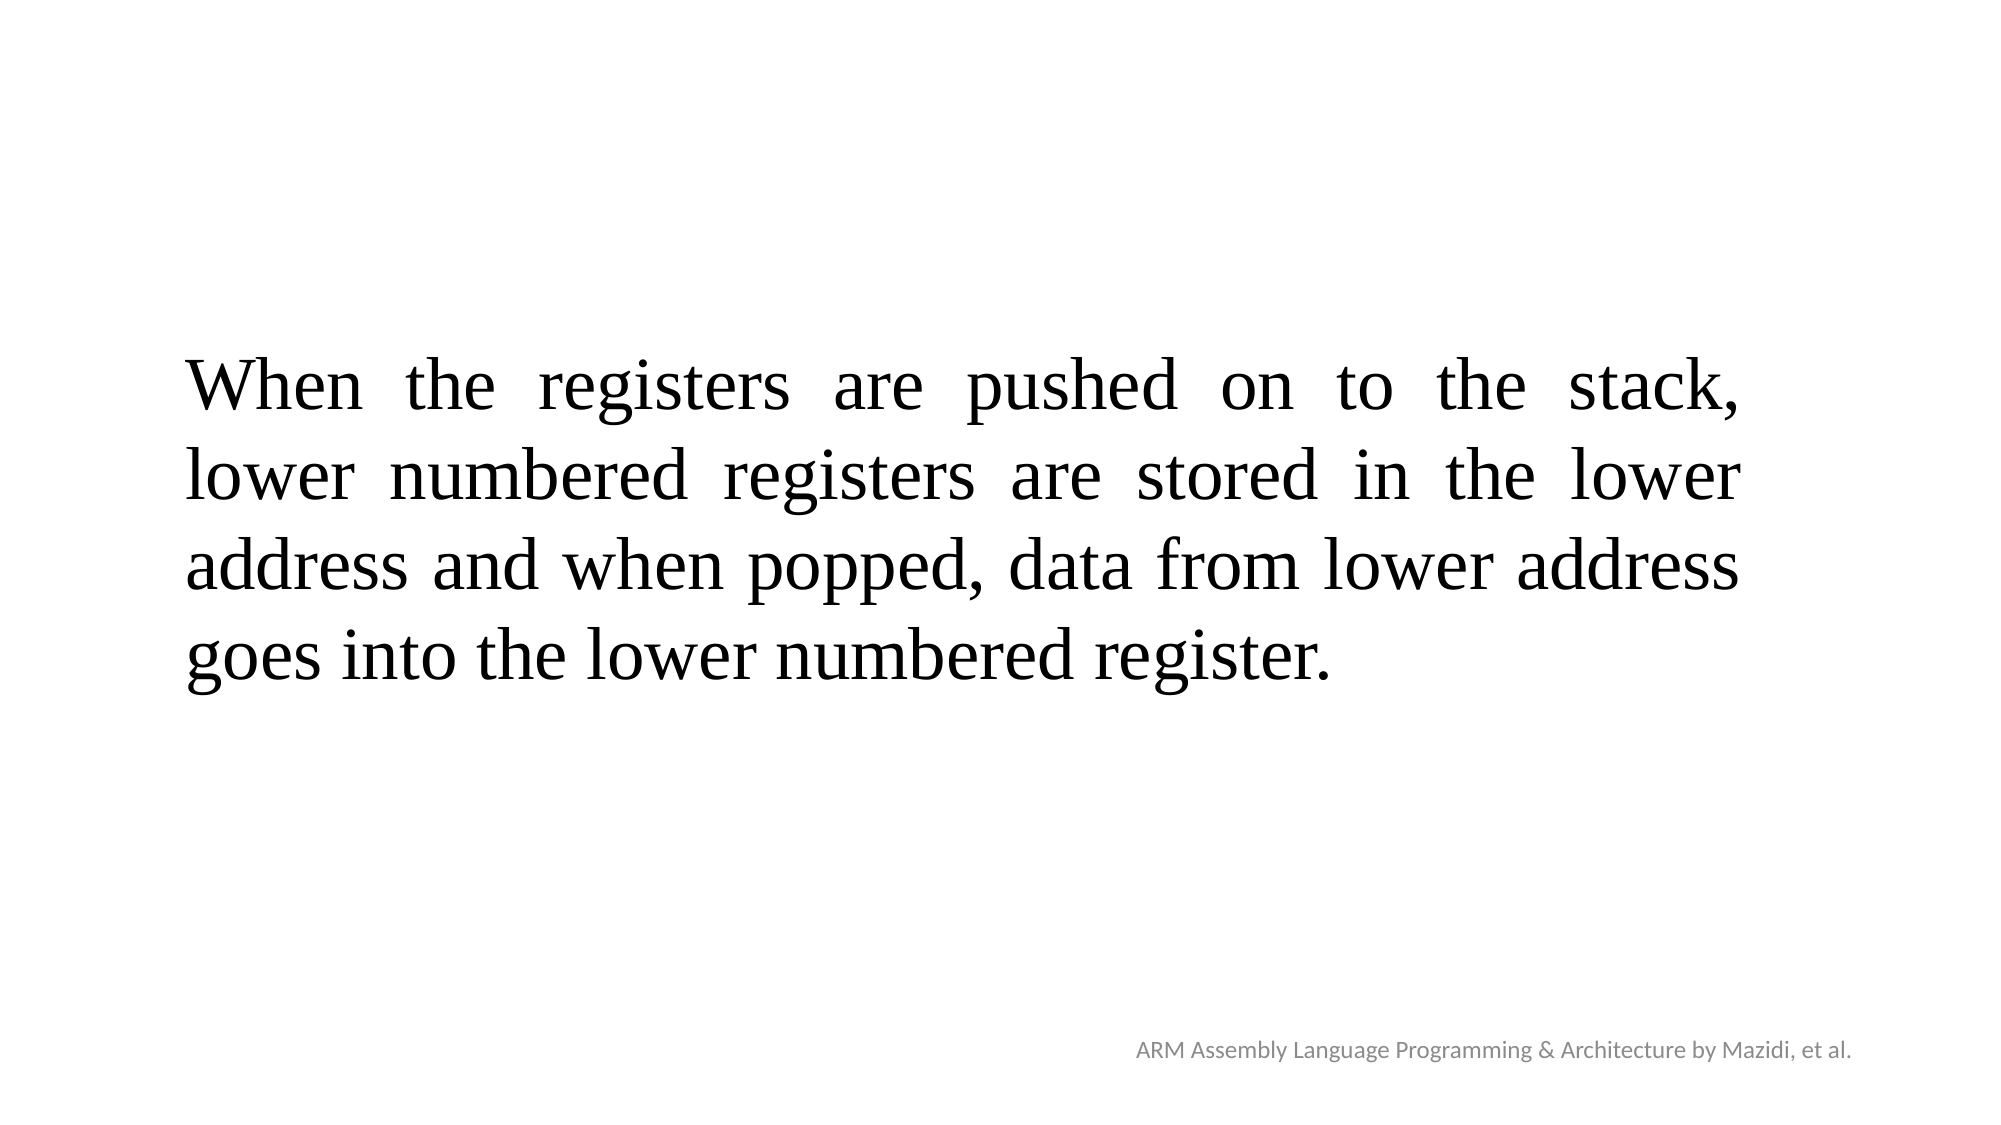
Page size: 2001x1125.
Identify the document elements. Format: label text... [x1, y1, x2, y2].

footer ARM Assembly Language Programming & Architecture by Mazidi, et al. [1099, 1018, 1891, 1078]
text_box When the registers are pushed on to the stack, lower numbered registers are stored in the lower address and when popped, data from lower address goes into the lower numbered register. [170, 326, 1758, 702]
